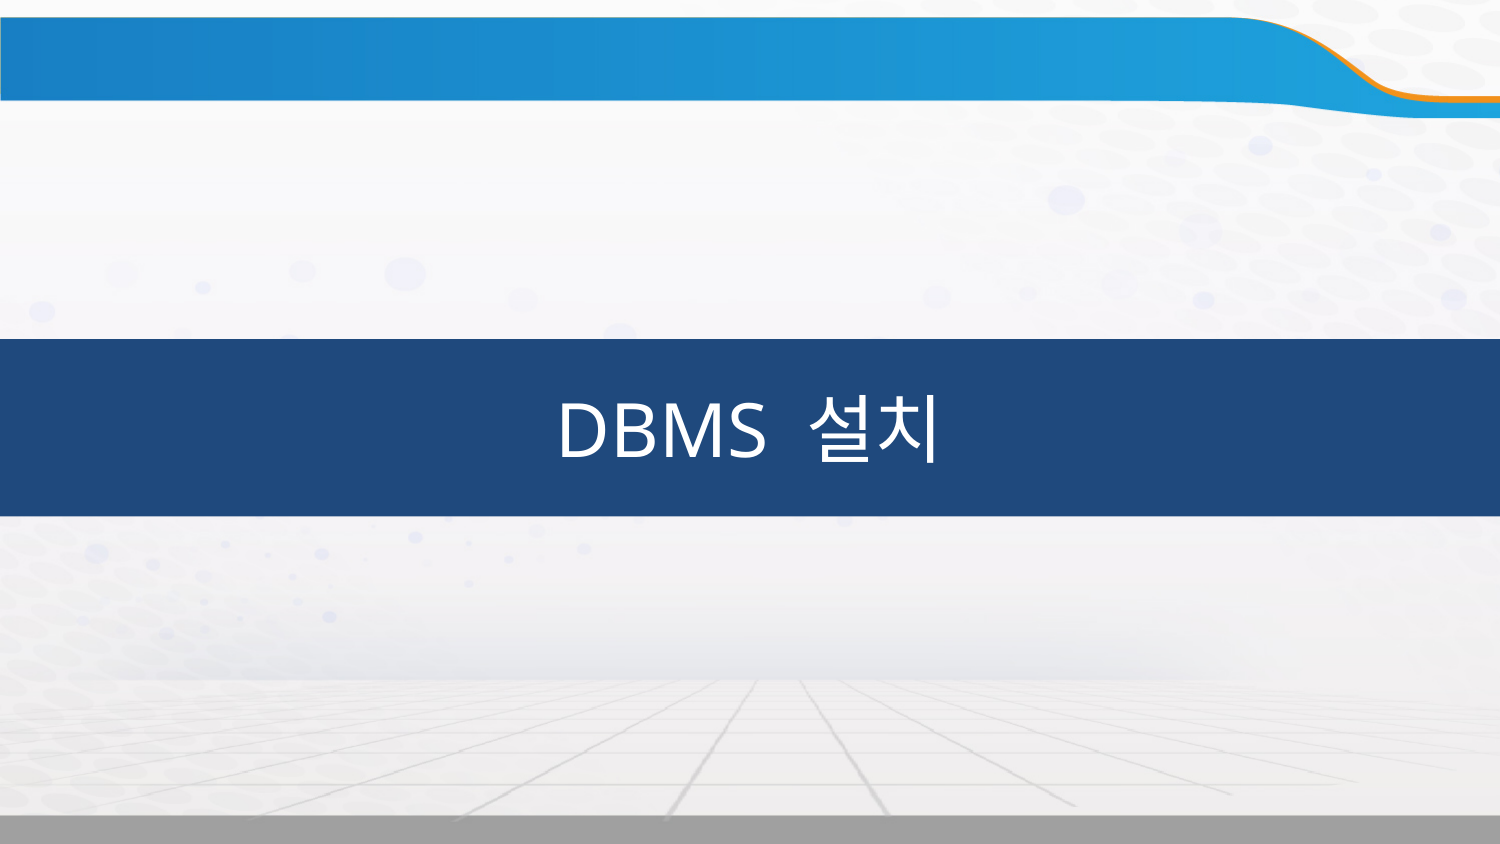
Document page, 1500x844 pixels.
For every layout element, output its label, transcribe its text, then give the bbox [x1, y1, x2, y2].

picture [0, 0, 1500, 339]
text_box DBMS 설치 [0, 339, 1500, 517]
picture [0, 517, 1500, 844]
